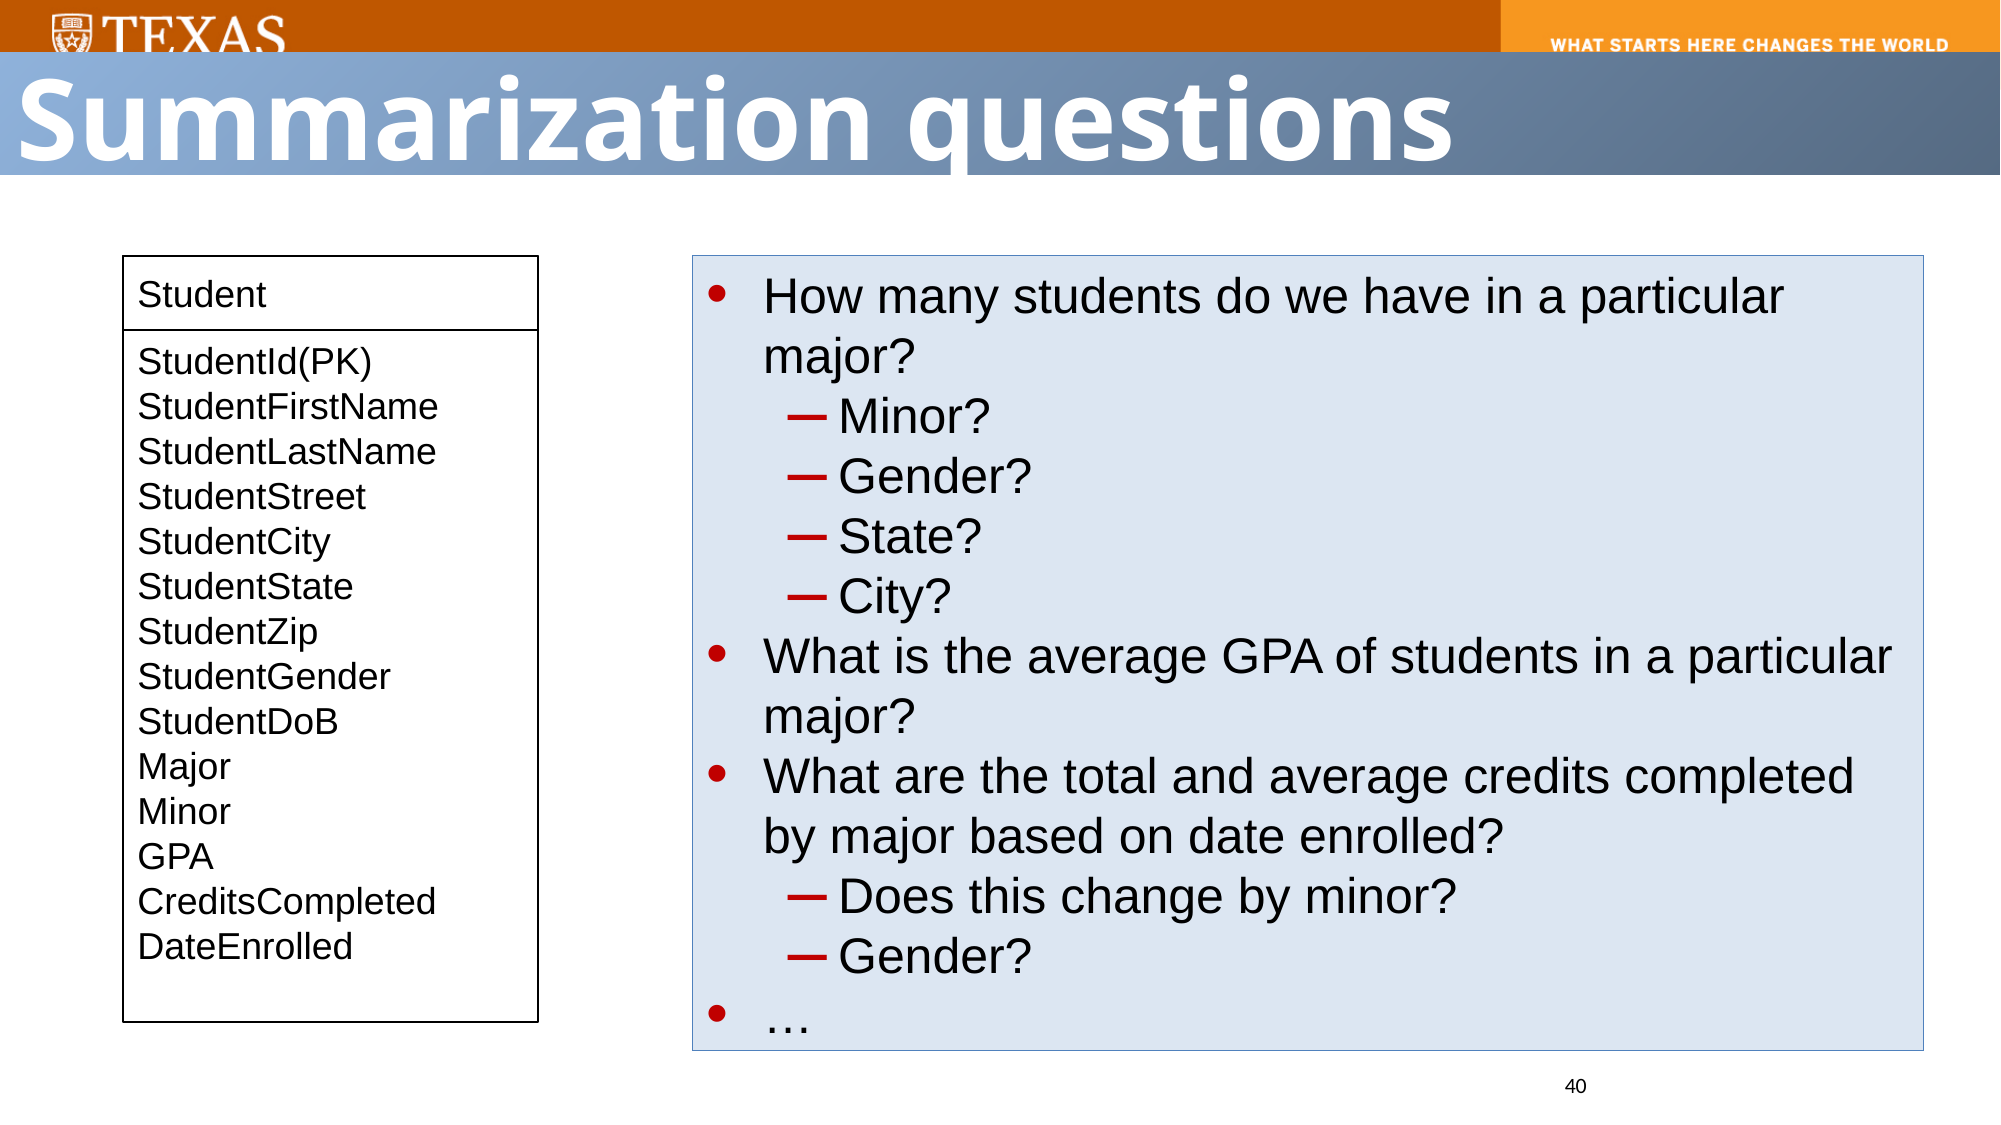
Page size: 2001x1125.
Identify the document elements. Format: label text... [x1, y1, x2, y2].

text_box How many students do we have in a particular major? Minor? Gender? State? City? What is the average GPA of students in a particular major? What are the total and average credits completed by major based on date enrolled? Does this change by minor? Gender? … [692, 255, 1924, 1051]
picture [0, 0, 2001, 1125]
slide_number 40 [1550, 1064, 2000, 1124]
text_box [122, 255, 539, 1023]
text_box Summarization questions [2, 40, 2000, 191]
